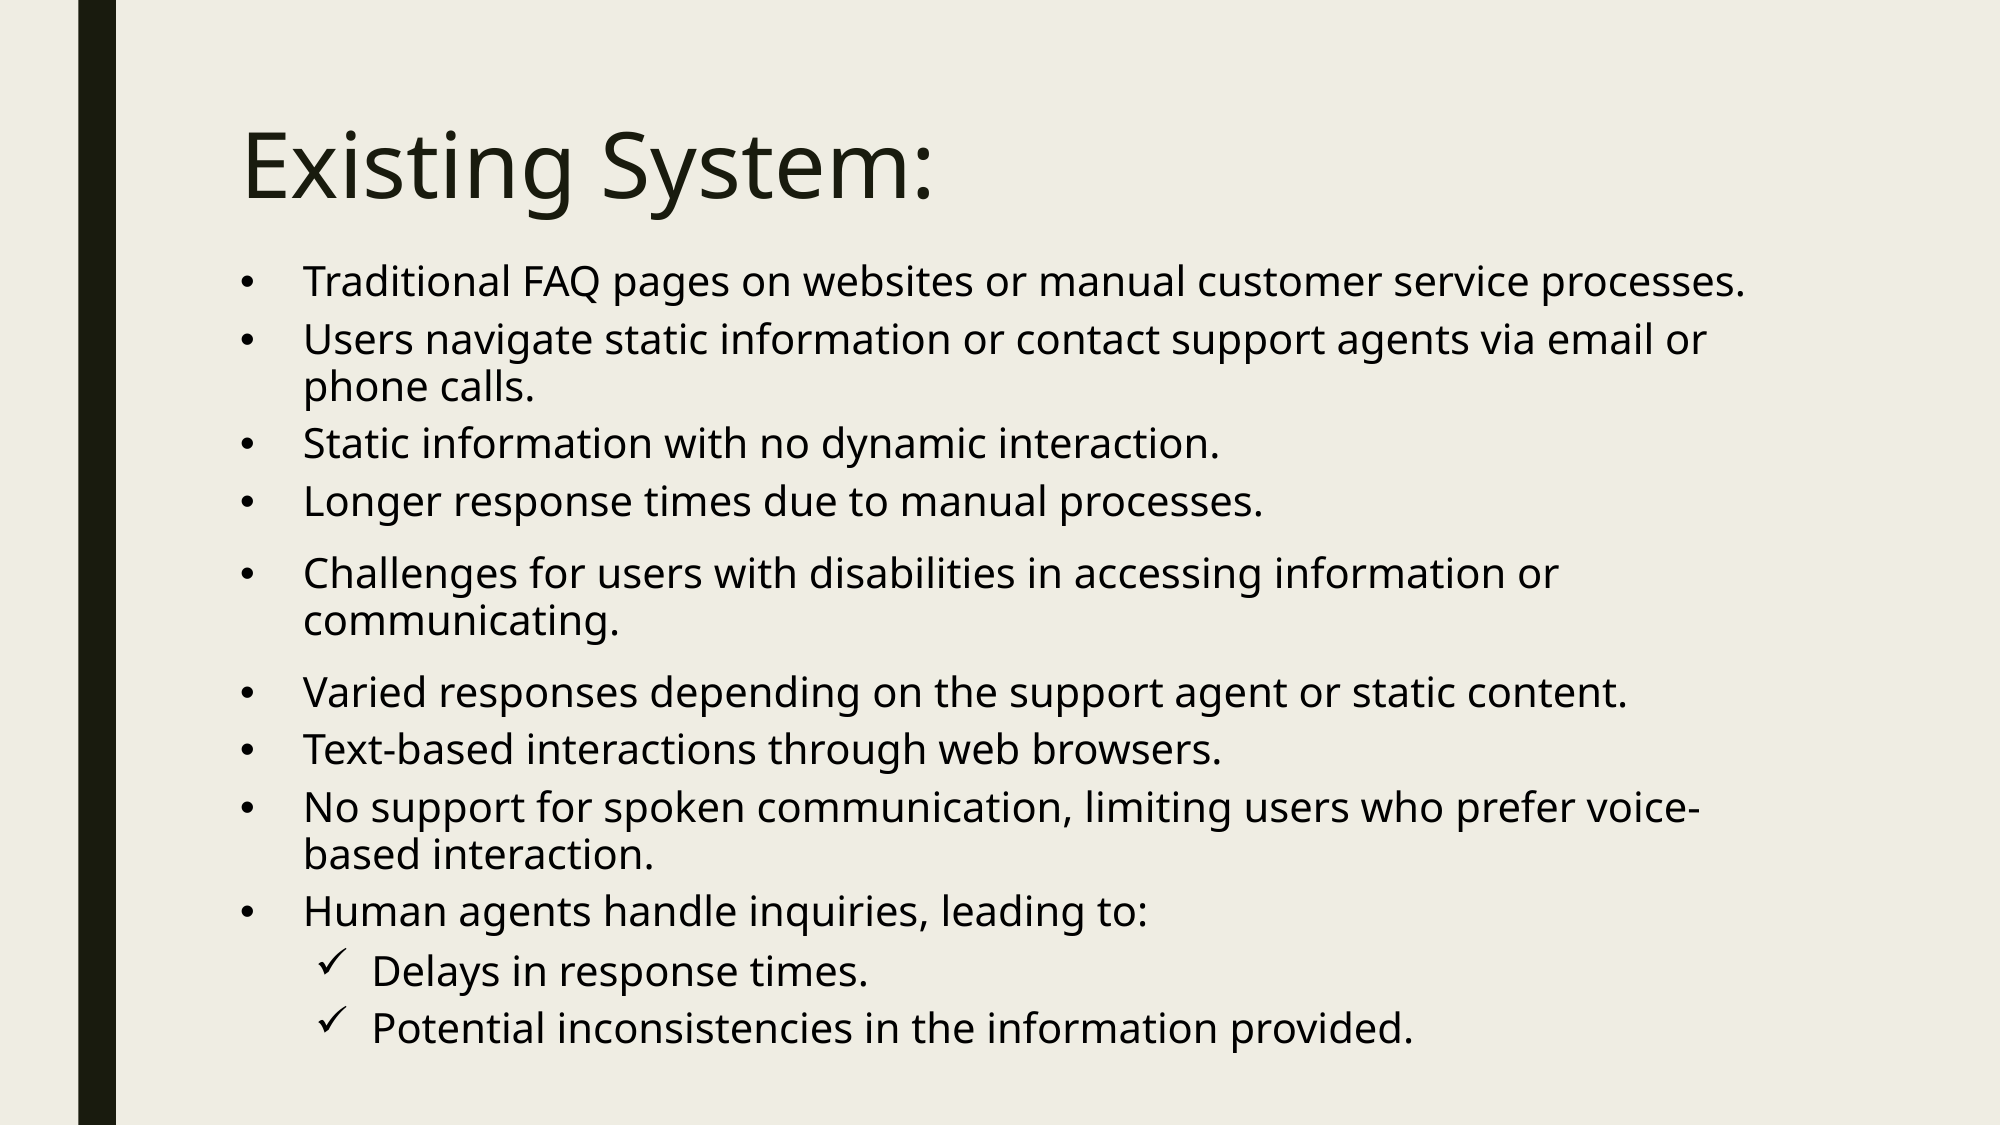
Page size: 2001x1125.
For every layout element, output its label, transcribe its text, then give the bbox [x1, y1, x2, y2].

list Traditional FAQ pages on websites or manual customer service processes. Users navigate static information or contact support agents via email or phone calls. Static information with no dynamic interaction. Longer response times due to manual processes. Challenges for users with disabilities in accessing information or communicating. Varied responses depending on the support agent or static content. Text-based interactions through web browsers. No support for spoken communication, limiting users who prefer voice-based interaction. Human agents handle inquiries, leading to: Delays in response times. Potential inconsistencies in the information provided. [225, 251, 1800, 840]
title Existing System: [225, 112, 1800, 251]
